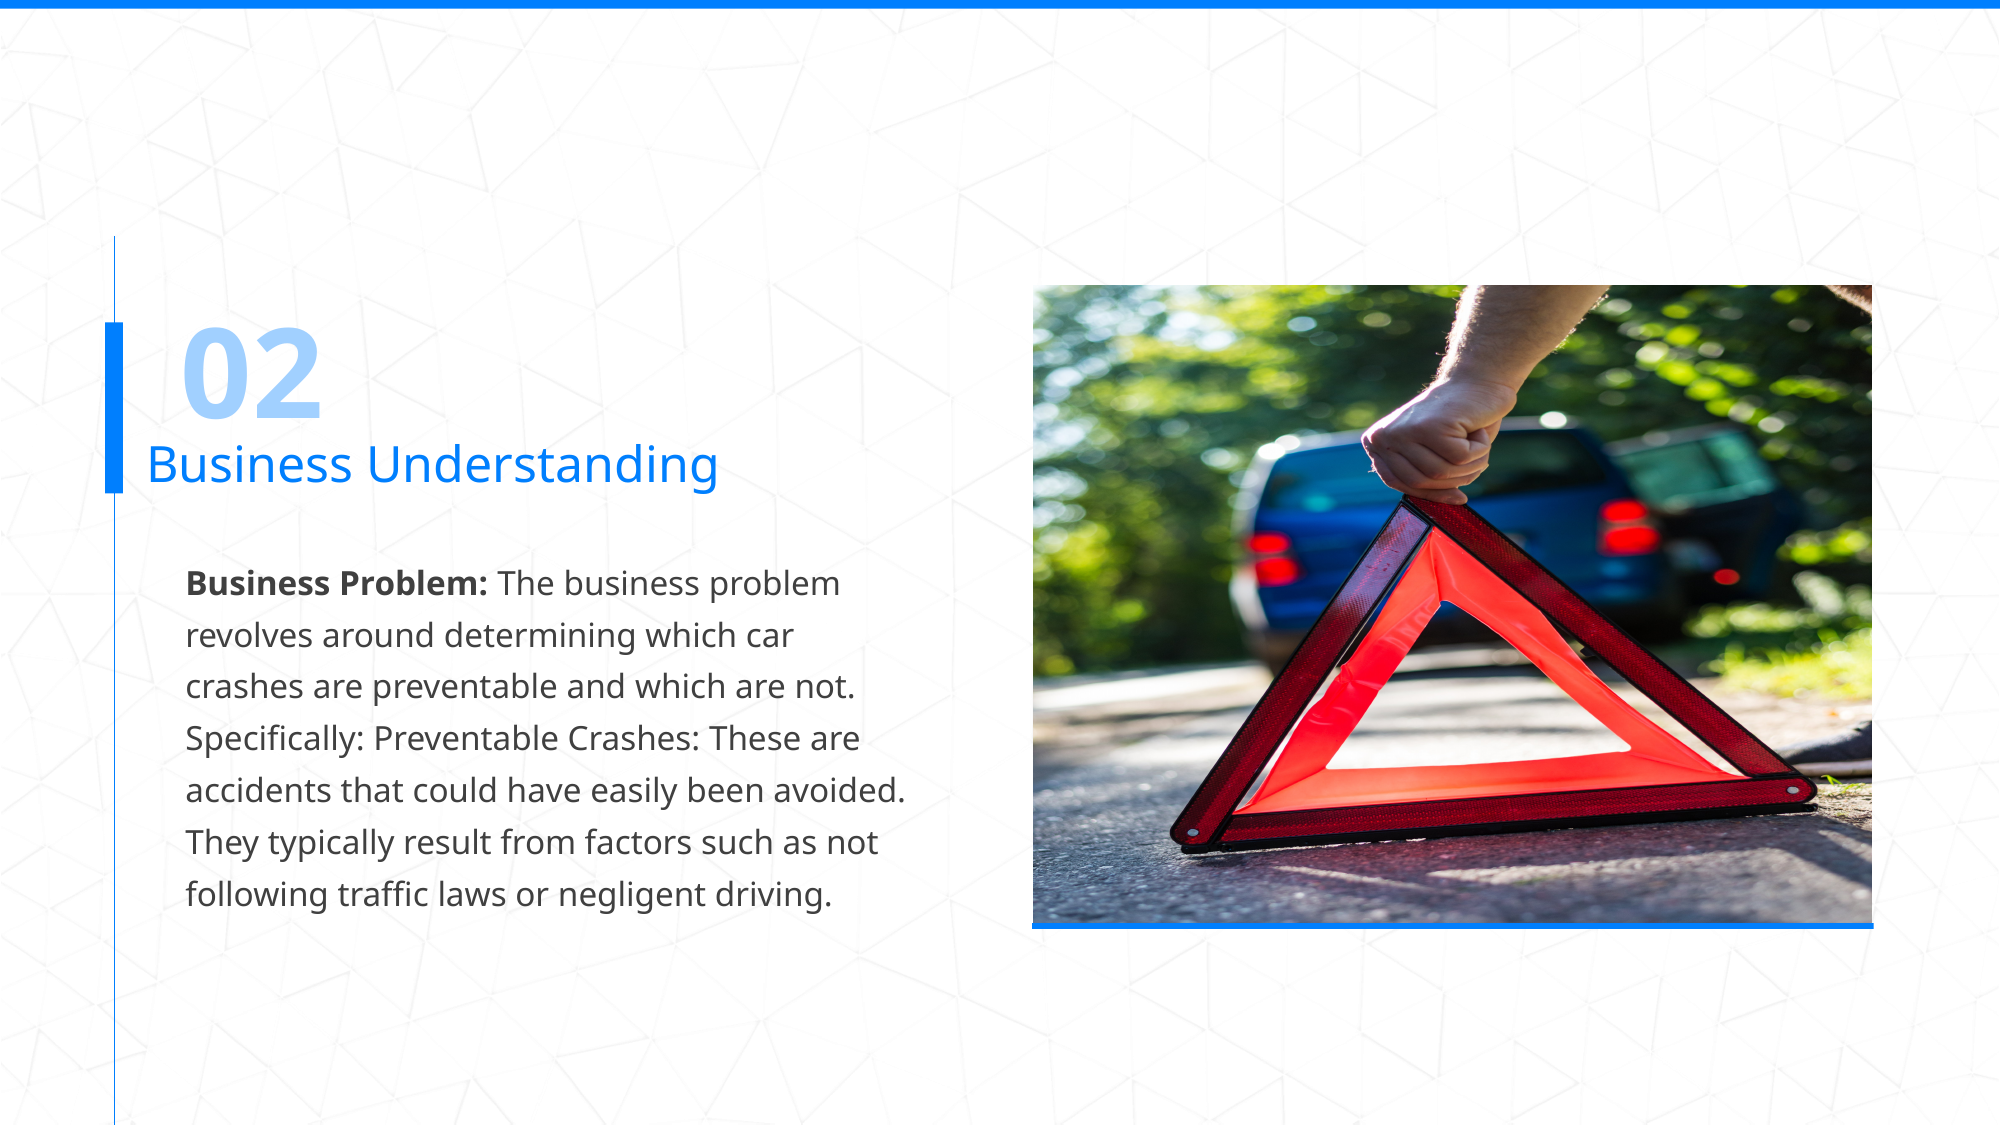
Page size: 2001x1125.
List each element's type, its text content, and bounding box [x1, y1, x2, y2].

text_box Business Problem: The business problem revolves around determining which car crashes are preventable and which are not. Specifically: Preventable Crashes: These are accidents that could have easily been avoided. They typically result from factors such as not following traffic laws or negligent driving. [170, 542, 923, 921]
text_box 02 [166, 286, 347, 425]
text_box [1031, 922, 1875, 930]
text_box Business Understanding [131, 425, 736, 500]
text_box [104, 321, 113, 494]
text_box [0, 0, 2000, 10]
text_box [115, 321, 124, 494]
picture [1, 10, 1999, 1125]
